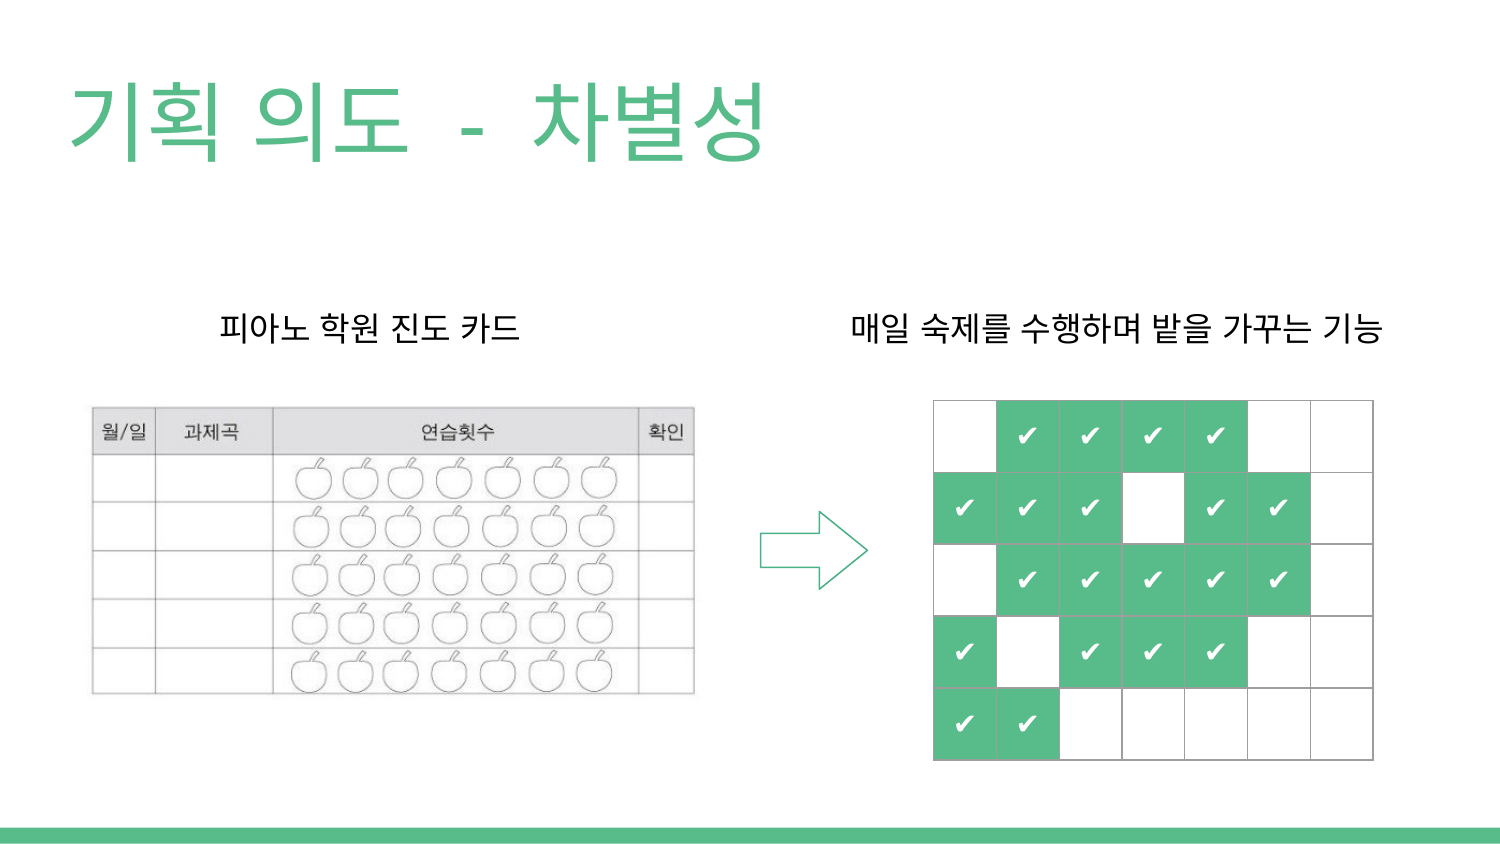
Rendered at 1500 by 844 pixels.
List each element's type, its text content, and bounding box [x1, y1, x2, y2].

table_cell [1248, 689, 1310, 759]
list 피아노 학원 진도 카드 [204, 287, 835, 366]
table_cell [1311, 473, 1372, 543]
text_box [760, 511, 868, 590]
table_cell ✔ [997, 473, 1059, 543]
table_cell [1311, 617, 1372, 687]
table_cell [1248, 617, 1310, 687]
table_header ✔ [1185, 401, 1247, 472]
table_header ✔ [1060, 401, 1121, 472]
table_cell [934, 545, 996, 615]
table_cell ✔ [1248, 473, 1310, 543]
table_cell ✔ [1248, 545, 1310, 615]
title 기획 의도 - 차별성 [51, 51, 1449, 189]
table_cell ✔ [1185, 545, 1247, 615]
table_cell [997, 617, 1059, 687]
table_cell [1185, 689, 1247, 759]
table_header [1311, 401, 1372, 472]
table_cell ✔ [1185, 473, 1247, 543]
table_cell [1060, 689, 1121, 759]
table_cell ✔ [1123, 545, 1184, 615]
list 매일 숙제를 수행하며 밭을 가꾸는 기능 [835, 287, 1500, 383]
table_cell [1311, 545, 1372, 615]
table_header [934, 401, 996, 472]
table_cell ✔ [1060, 545, 1121, 615]
table_cell ✔ [934, 617, 996, 687]
table_cell ✔ [1185, 617, 1247, 687]
table_cell ✔ [997, 545, 1059, 615]
table_header [1248, 401, 1310, 472]
table_cell [1311, 689, 1372, 759]
picture [68, 399, 713, 702]
table_cell ✔ [997, 689, 1059, 759]
table_cell [1123, 689, 1184, 759]
table_cell ✔ [1123, 617, 1184, 687]
table_cell ✔ [934, 473, 996, 543]
table_header ✔ [1123, 401, 1184, 472]
table_header ✔ [997, 401, 1059, 472]
table_cell ✔ [1060, 473, 1121, 543]
table_cell ✔ [934, 689, 996, 759]
table_cell ✔ [1060, 617, 1121, 687]
table_cell [1123, 473, 1184, 543]
